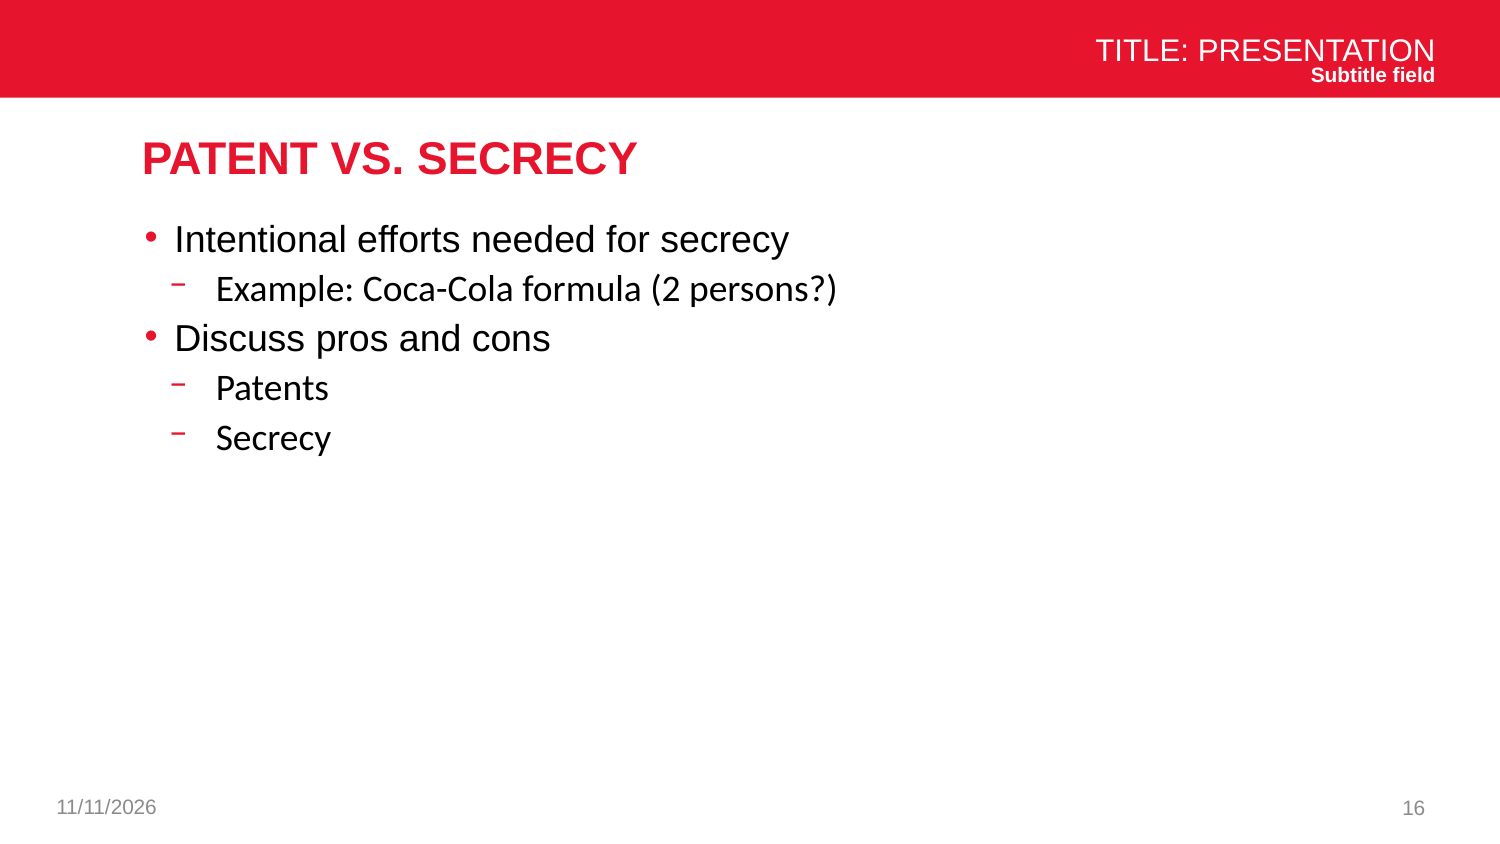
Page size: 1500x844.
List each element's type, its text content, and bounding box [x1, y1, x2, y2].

list Subtitle field [346, 51, 1451, 82]
slide_number 16 [1090, 785, 1441, 830]
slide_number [41, 783, 392, 829]
title Patent vs. secrecy [53, 113, 1435, 199]
list Intentional efforts needed for secrecy Example: Coca-Cola formula (2 persons?) Discuss pros and cons Patents Secrecy [53, 202, 1436, 754]
list Title: Presentation [346, 19, 1451, 51]
